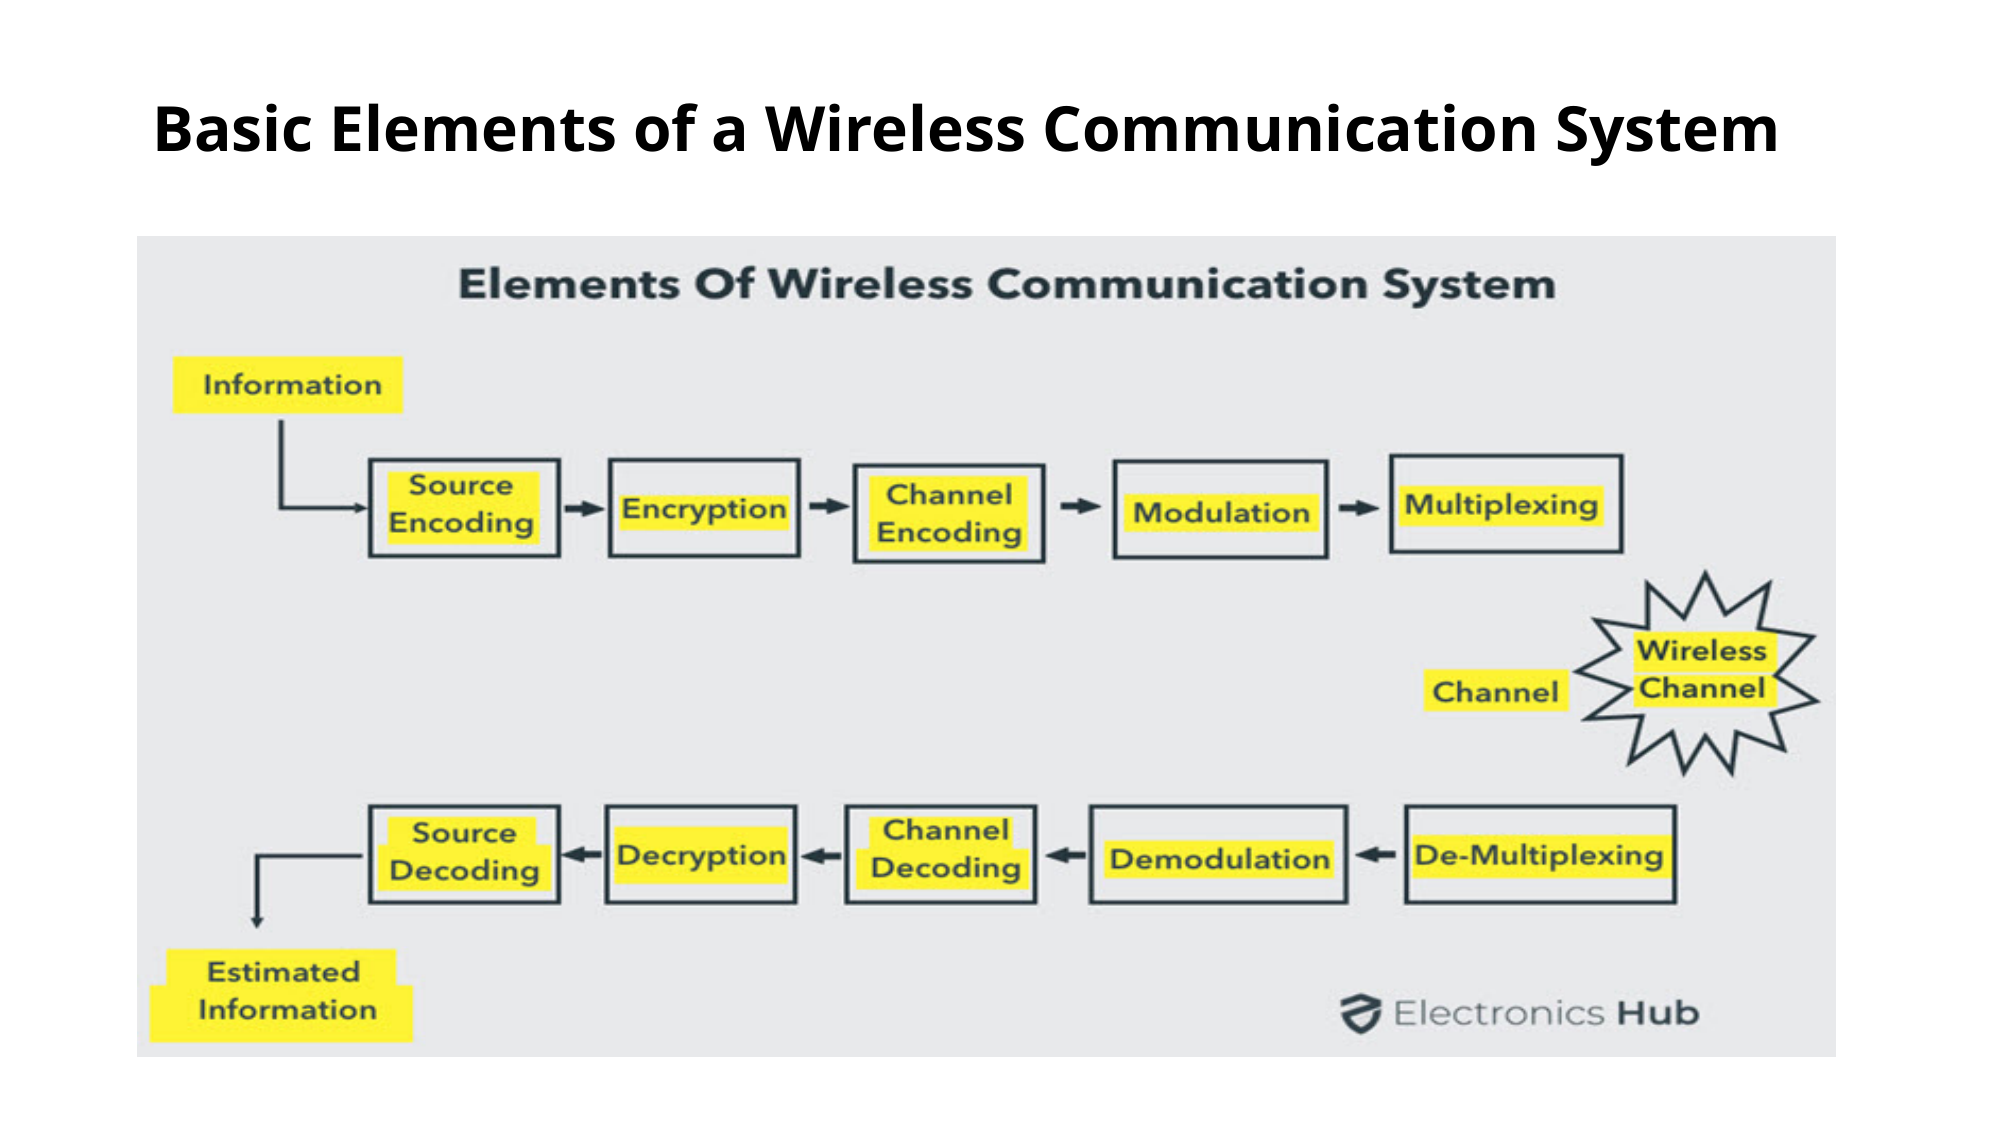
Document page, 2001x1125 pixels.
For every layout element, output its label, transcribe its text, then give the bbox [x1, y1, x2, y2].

picture [137, 236, 1836, 1057]
title Basic Elements of a Wireless Communication System [137, 59, 1863, 278]
